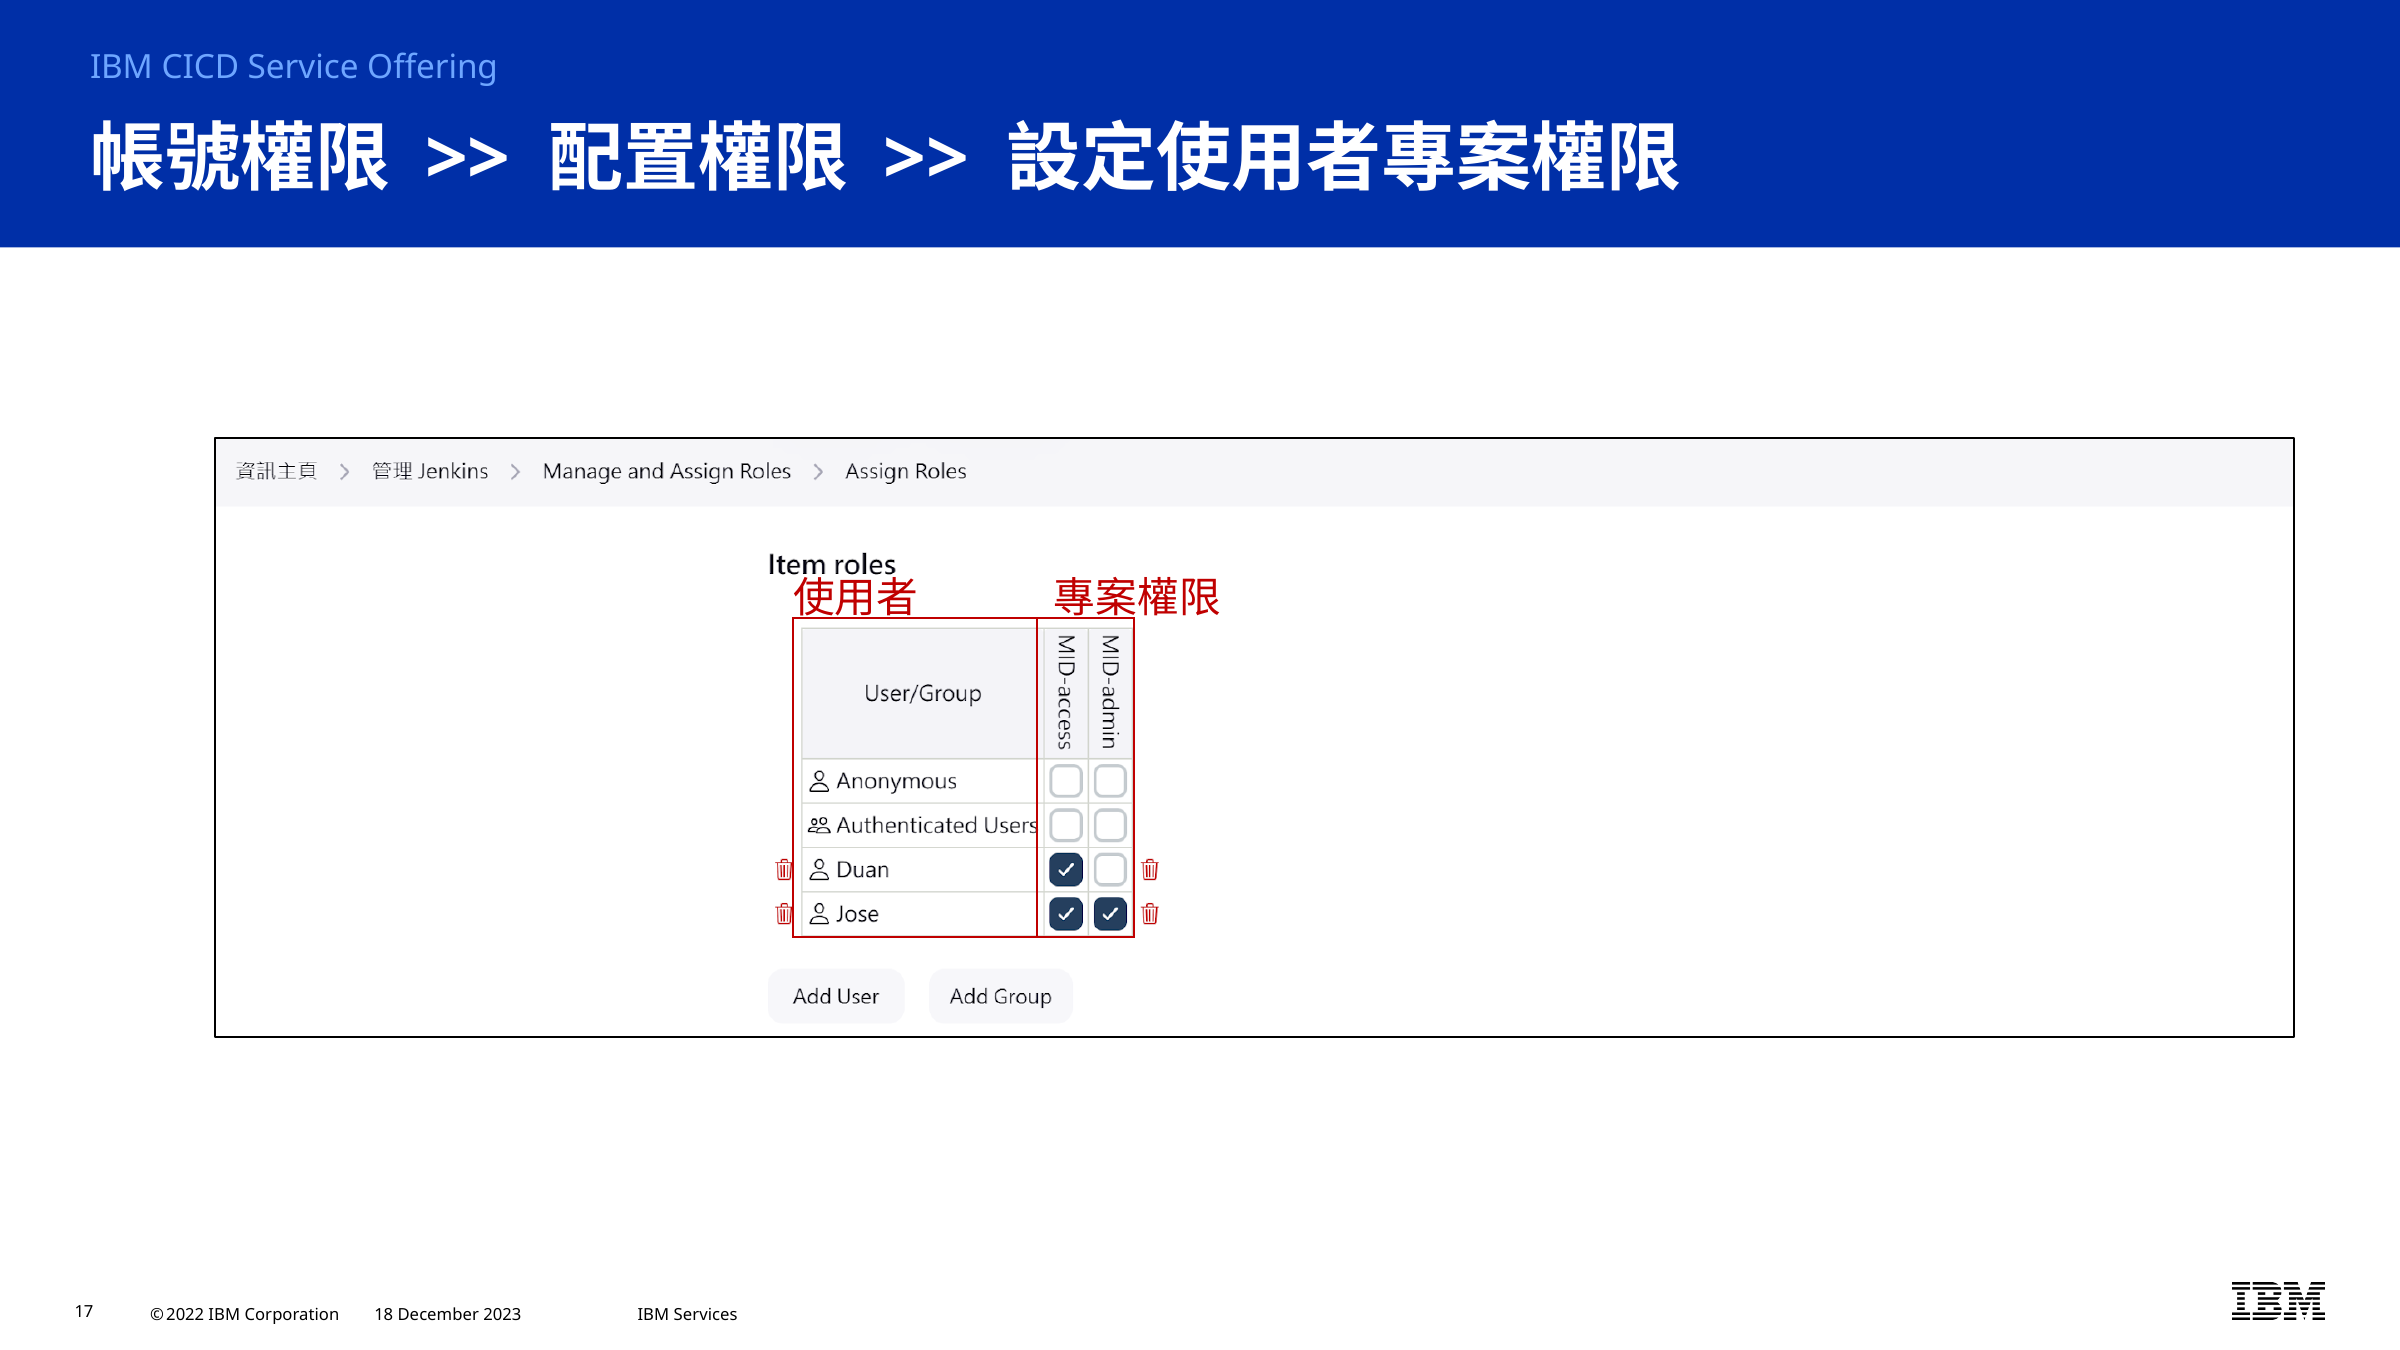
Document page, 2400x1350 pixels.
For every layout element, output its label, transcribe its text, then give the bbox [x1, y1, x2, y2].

picture [215, 438, 2294, 1037]
title 帳號權限 >> 配置權限 >> 設定使用者專案權限 [75, 112, 2100, 300]
list IBM CICD Service Offering [75, 43, 1155, 89]
picture [2232, 1282, 2325, 1320]
text_box [157, 300, 2235, 1238]
